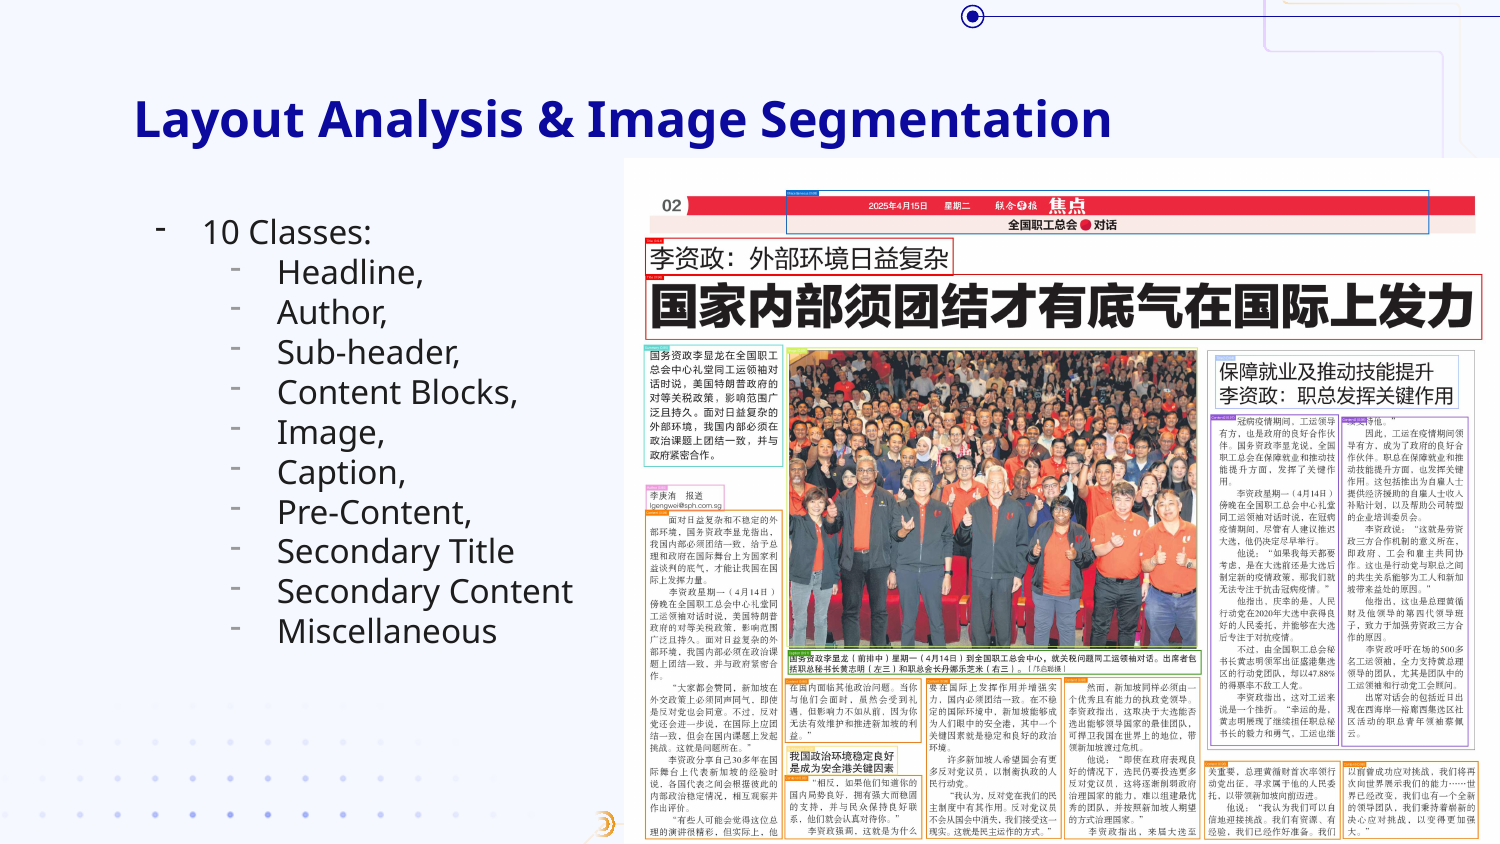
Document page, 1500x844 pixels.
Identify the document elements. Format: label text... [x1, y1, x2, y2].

picture [624, 158, 1500, 844]
title Layout Analysis & Image Segmentation [118, 72, 1382, 167]
picture [0, 654, 561, 844]
subtitle 10 Classes: Headline, Author, Sub-header, Content Blocks, Image, Caption, Pre-Content, Secondary Title Secondary Content Miscellaneous [116, 190, 609, 758]
